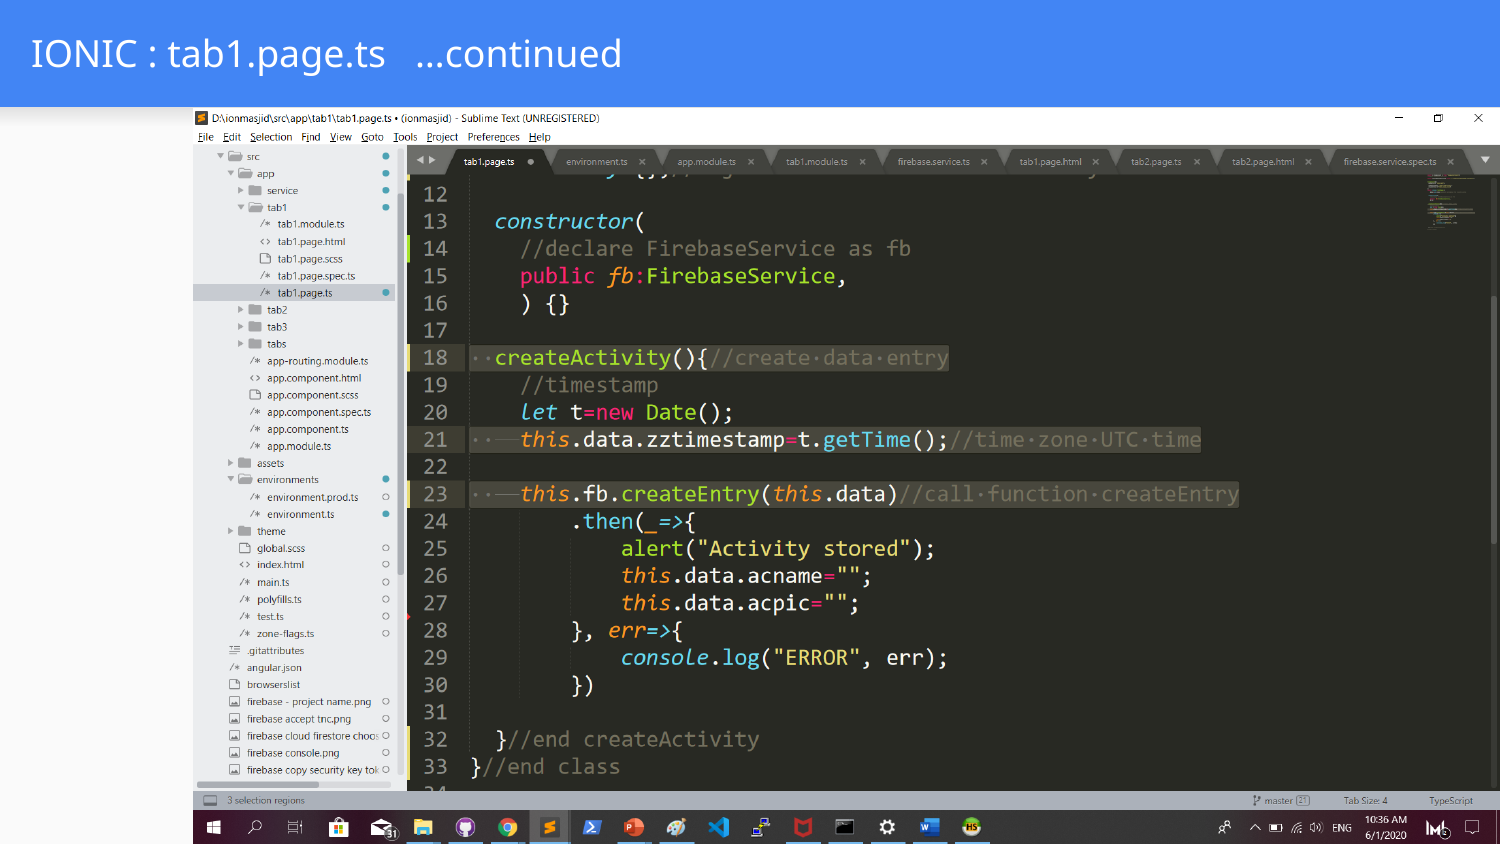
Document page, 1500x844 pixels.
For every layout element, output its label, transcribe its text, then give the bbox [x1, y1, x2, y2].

picture [192, 108, 1500, 844]
title IONIC : tab1.page.ts …continued [16, 2, 1464, 102]
